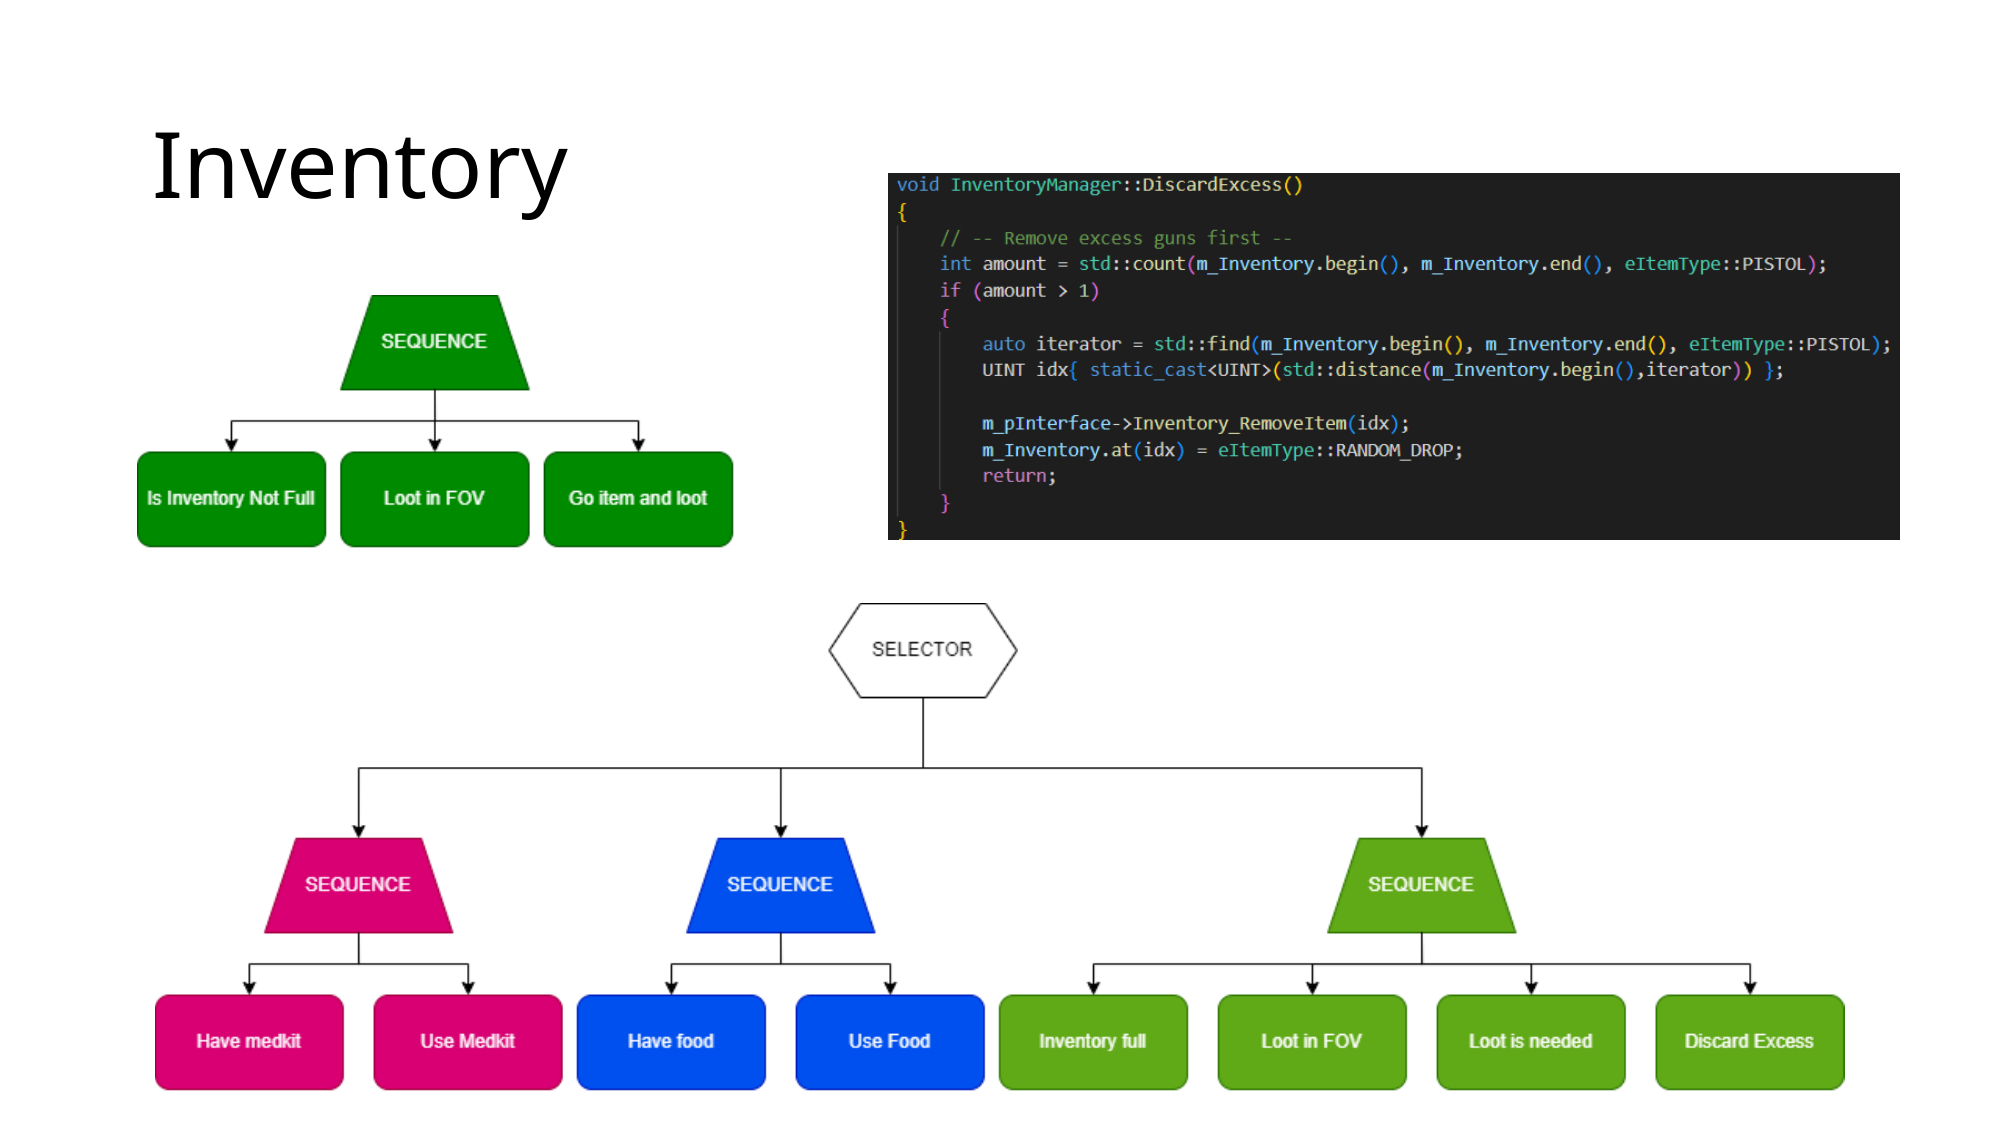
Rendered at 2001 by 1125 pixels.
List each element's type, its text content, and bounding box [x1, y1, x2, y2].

title Inventory [137, 59, 1863, 278]
picture [155, 603, 1845, 1092]
picture [137, 295, 735, 549]
picture [888, 173, 1900, 540]
